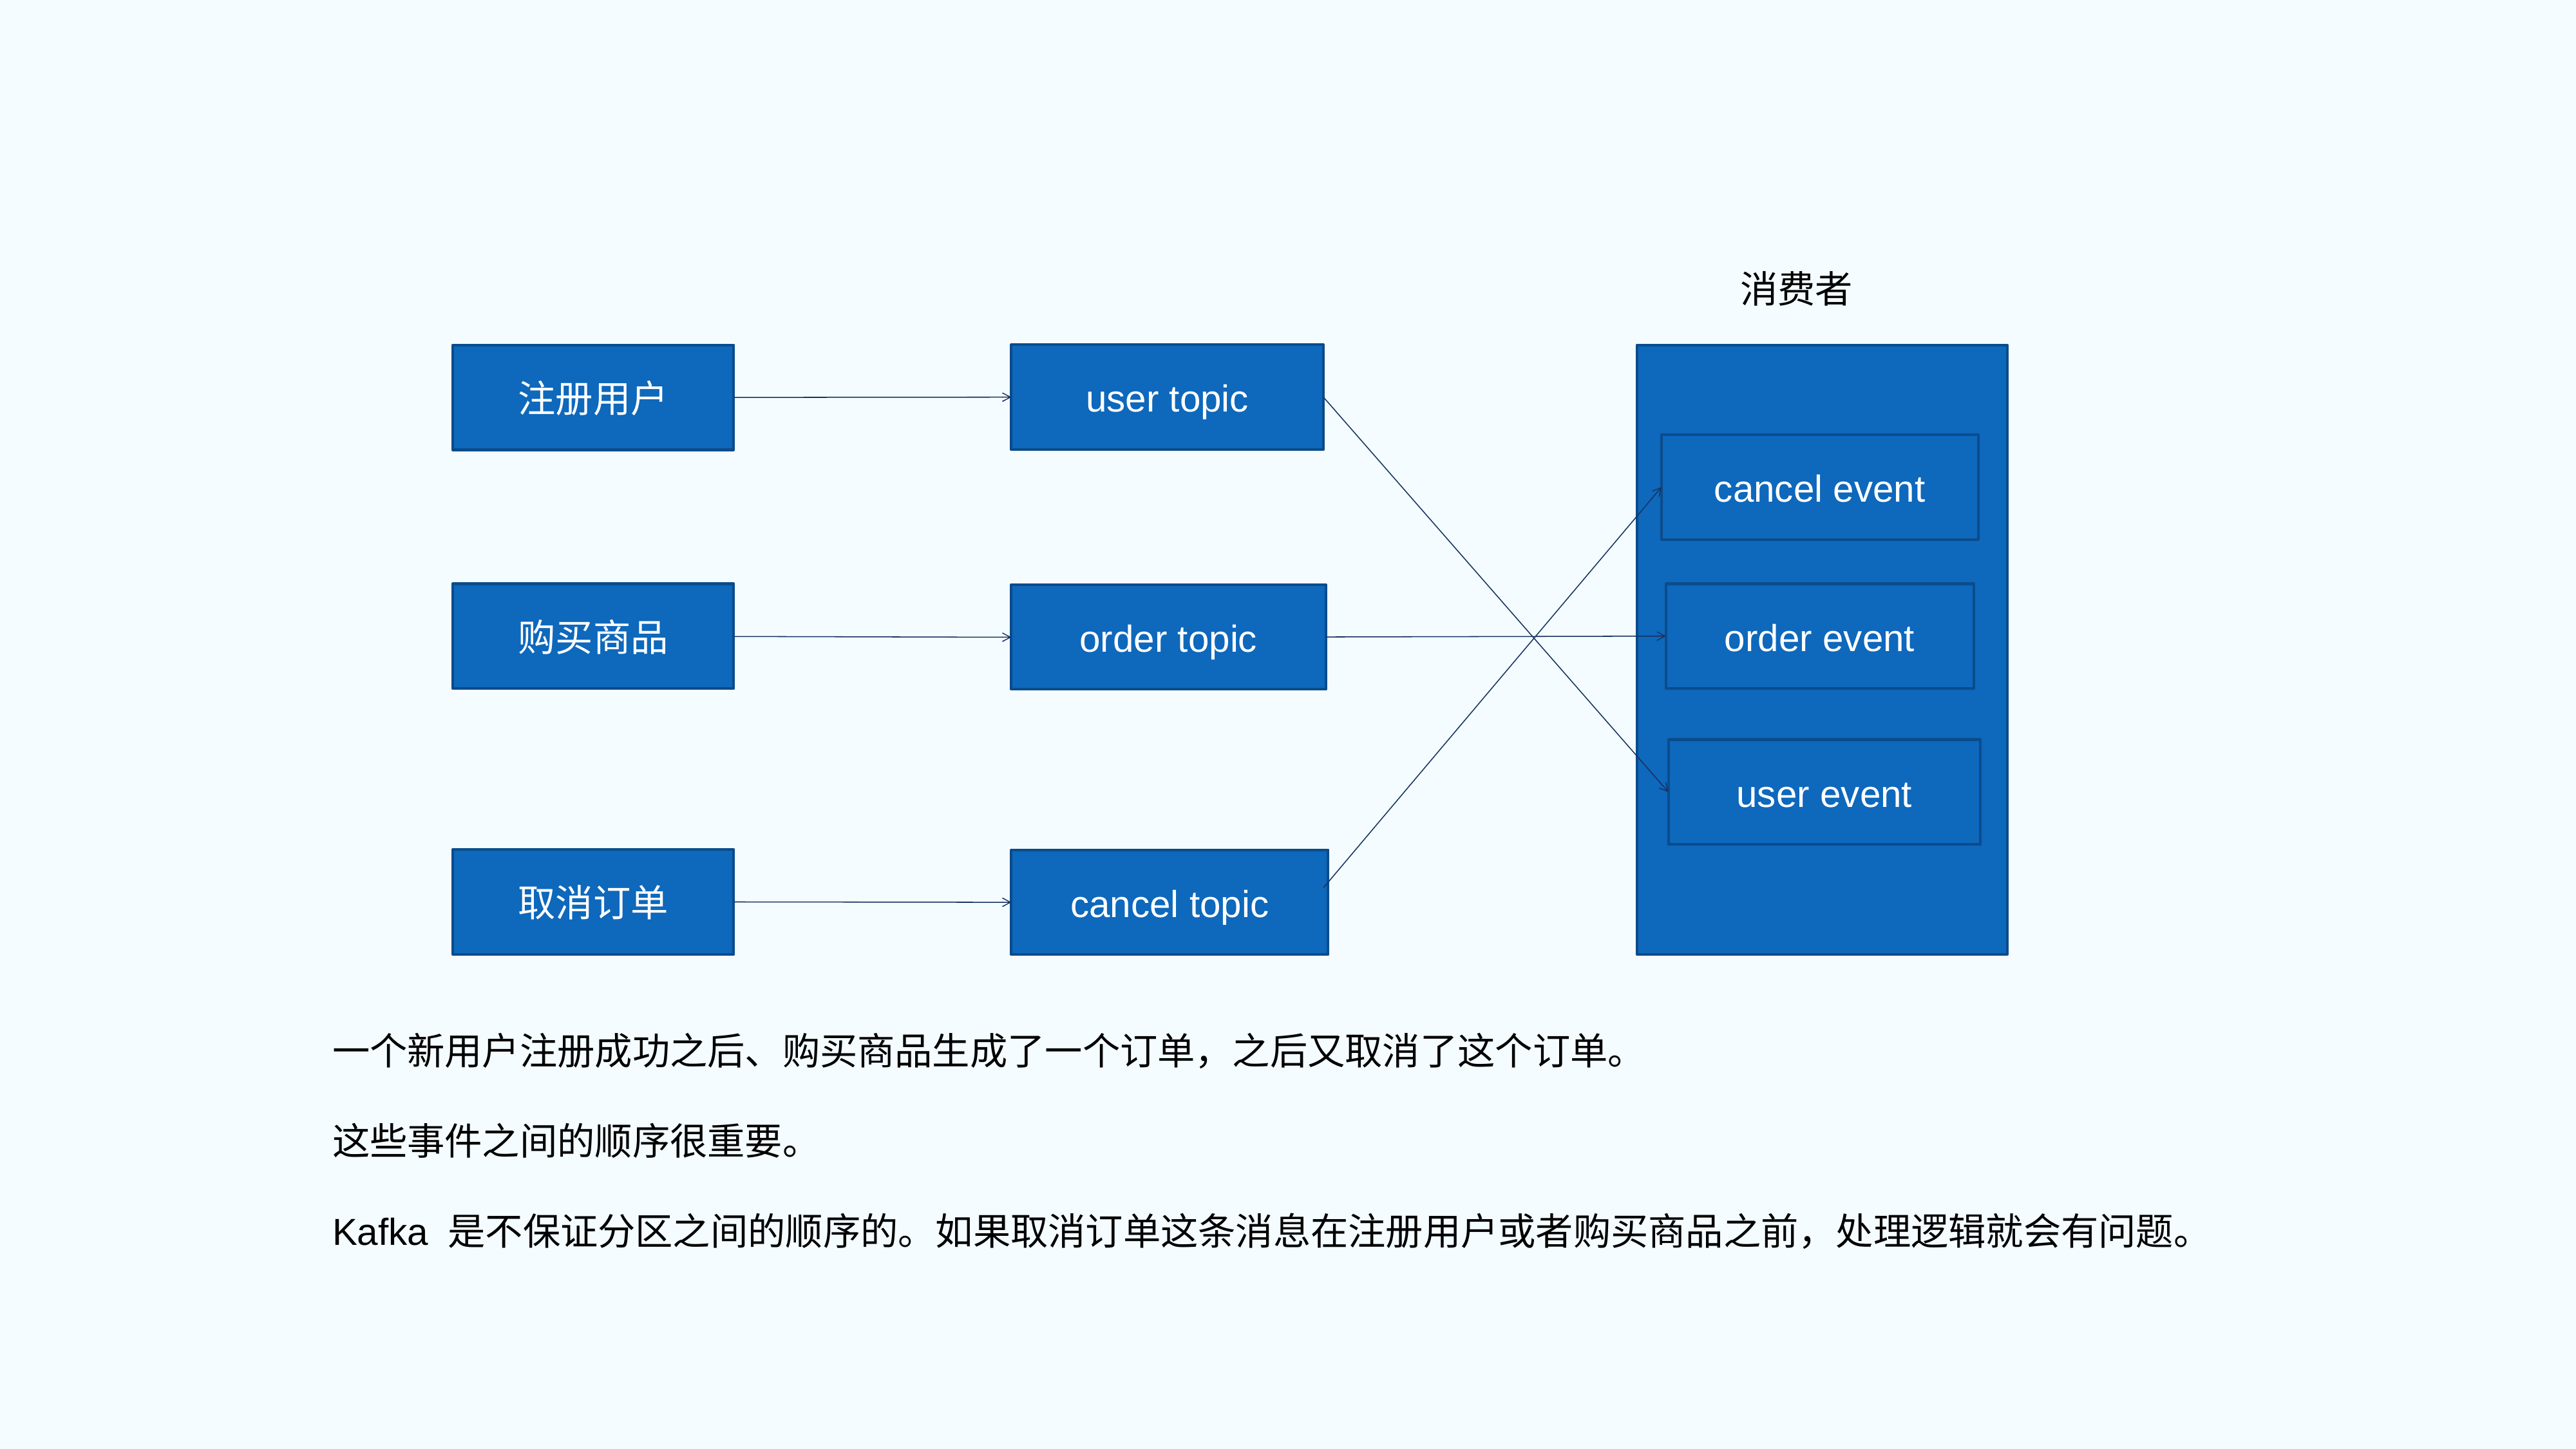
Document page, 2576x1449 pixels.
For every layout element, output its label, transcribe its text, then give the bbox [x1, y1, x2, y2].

text_box order event [1671, 582, 1975, 690]
text_box 一个新用户注册成功之后、购买商品生成了一个订单，之后又取消了这个订单。 这些事件之间的顺序很重要。 Kafka 是不保证分区之间的顺序的。如果取消订单这条消息在注册用户或者购买商品之前，处理逻辑就会有问题。 [323, 978, 2253, 1258]
text_box 注册用户 [451, 344, 735, 451]
text_box user event [1667, 738, 1982, 846]
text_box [1323, 640, 1662, 888]
text_box user topic [1010, 343, 1325, 451]
text_box [1636, 344, 2009, 956]
text_box cancel topic [1010, 849, 1329, 956]
text_box 取消订单 [451, 848, 735, 956]
text_box cancel event [1671, 433, 1980, 541]
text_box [1323, 397, 1669, 793]
text_box 购买商品 [451, 582, 735, 690]
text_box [1323, 487, 1662, 638]
text_box order topic [1010, 583, 1319, 690]
text_box 消费者 [1730, 260, 1862, 315]
